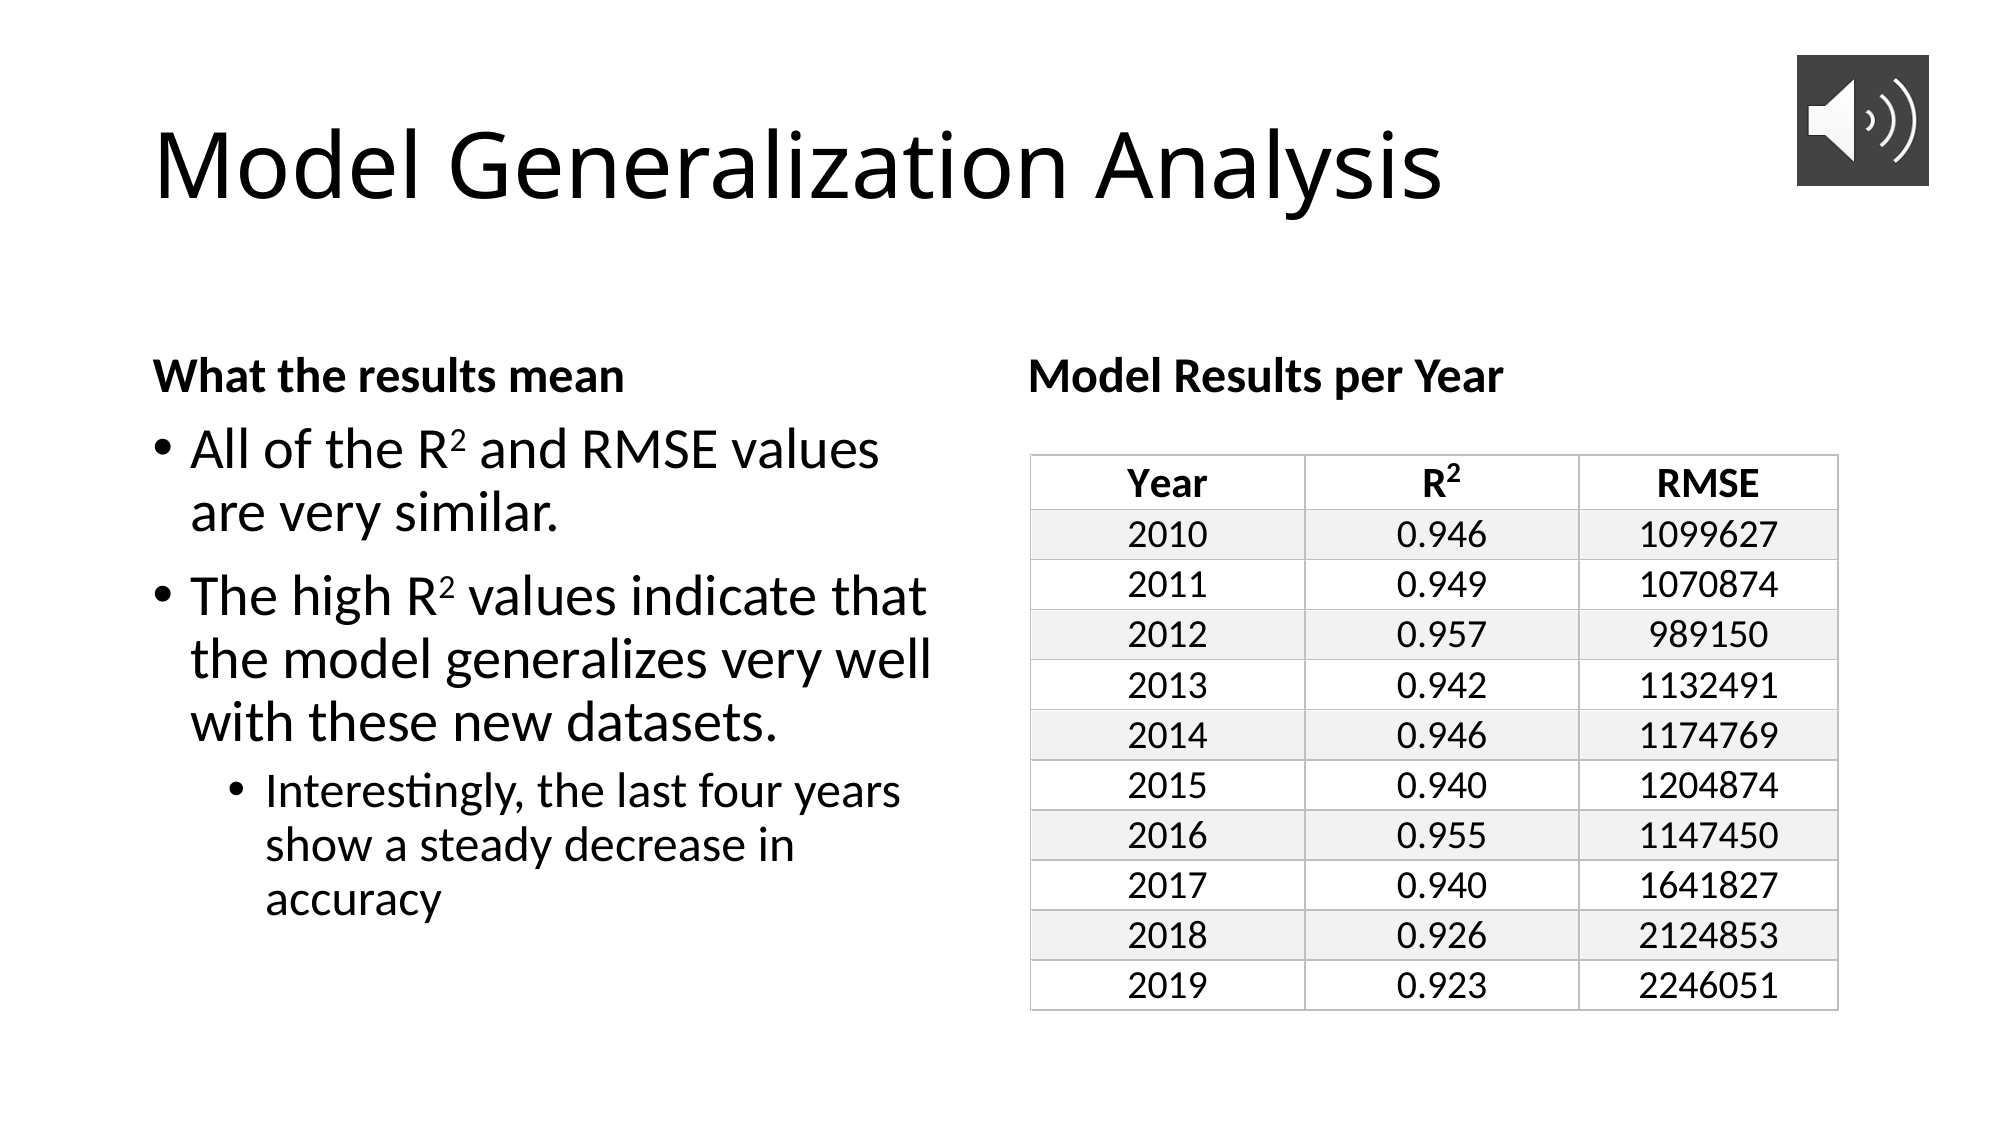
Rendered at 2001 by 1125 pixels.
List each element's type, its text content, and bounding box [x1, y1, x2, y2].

title Model Generalization Analysis [137, 59, 1863, 278]
list What the results mean [137, 275, 984, 410]
list All of the R2 and RMSE values are very similar. The high R2 values indicate that the model generalizes very well with these new datasets. Interestingly, the last four years show a steady decrease in accuracy [137, 410, 984, 1016]
picture [1796, 53, 1930, 188]
list Model Results per Year [1012, 275, 1863, 411]
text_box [593, 454, 2000, 1092]
